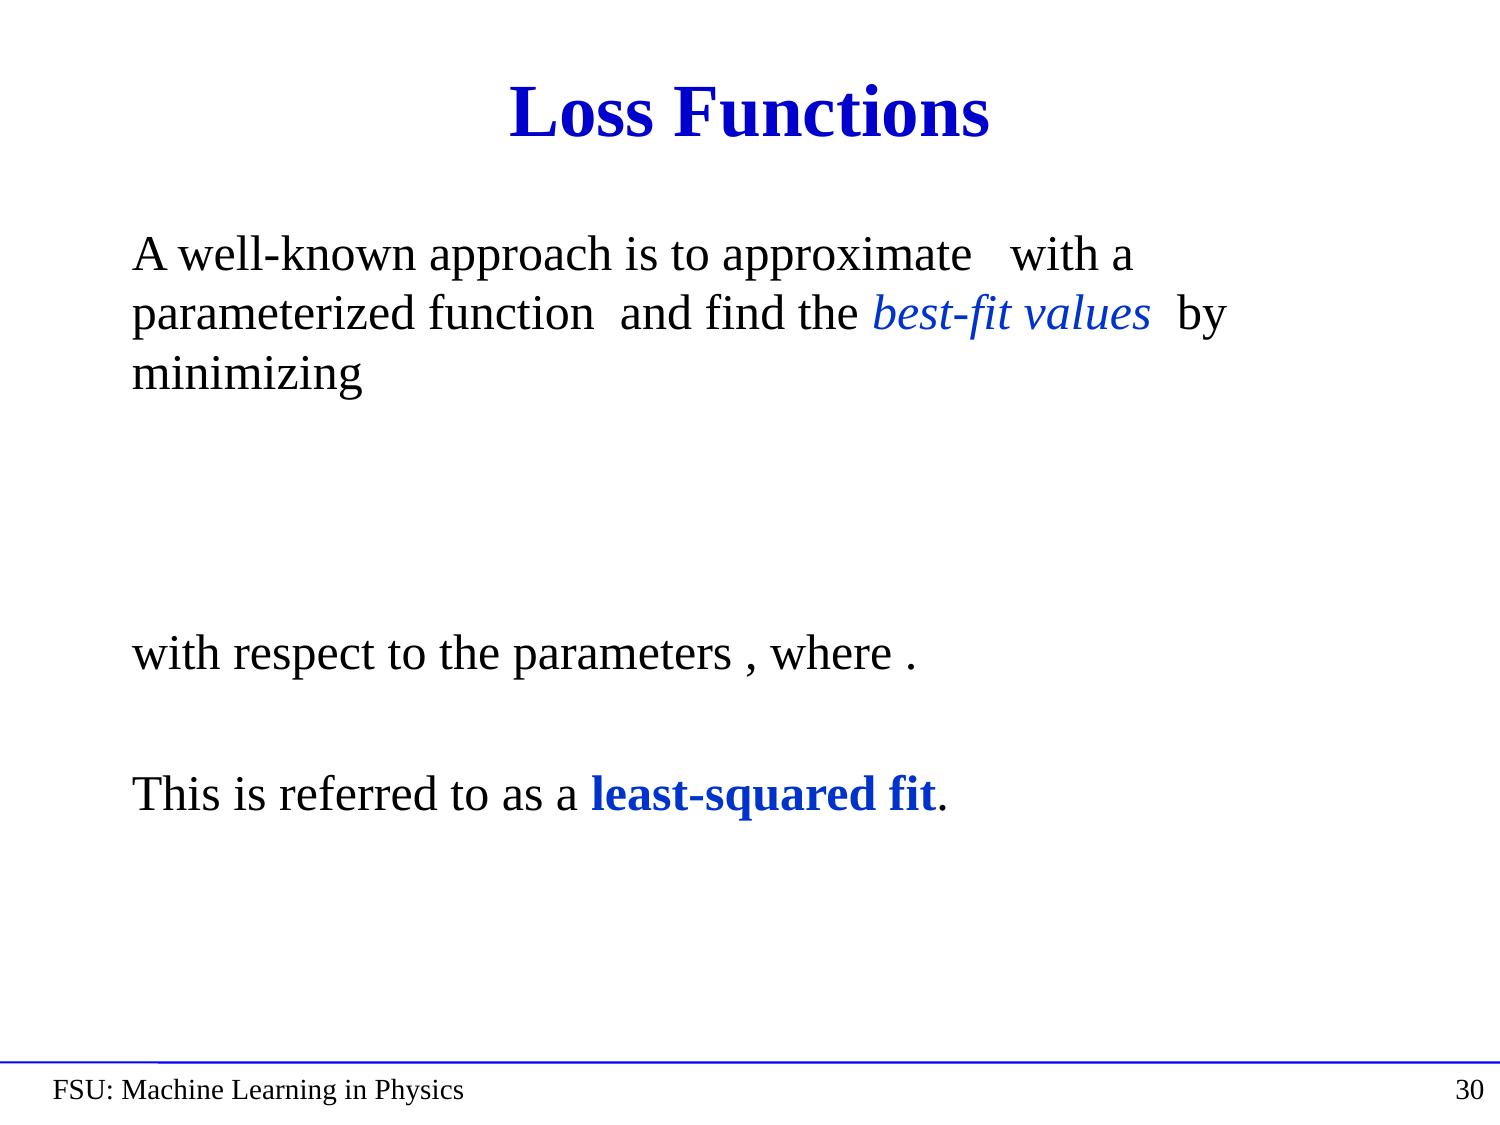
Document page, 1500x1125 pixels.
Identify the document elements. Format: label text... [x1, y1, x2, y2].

slide_number 30 [1362, 1062, 1500, 1125]
footer FSU: Machine Learning in Physics [37, 1062, 1351, 1125]
title Loss Functions [112, 37, 1388, 176]
